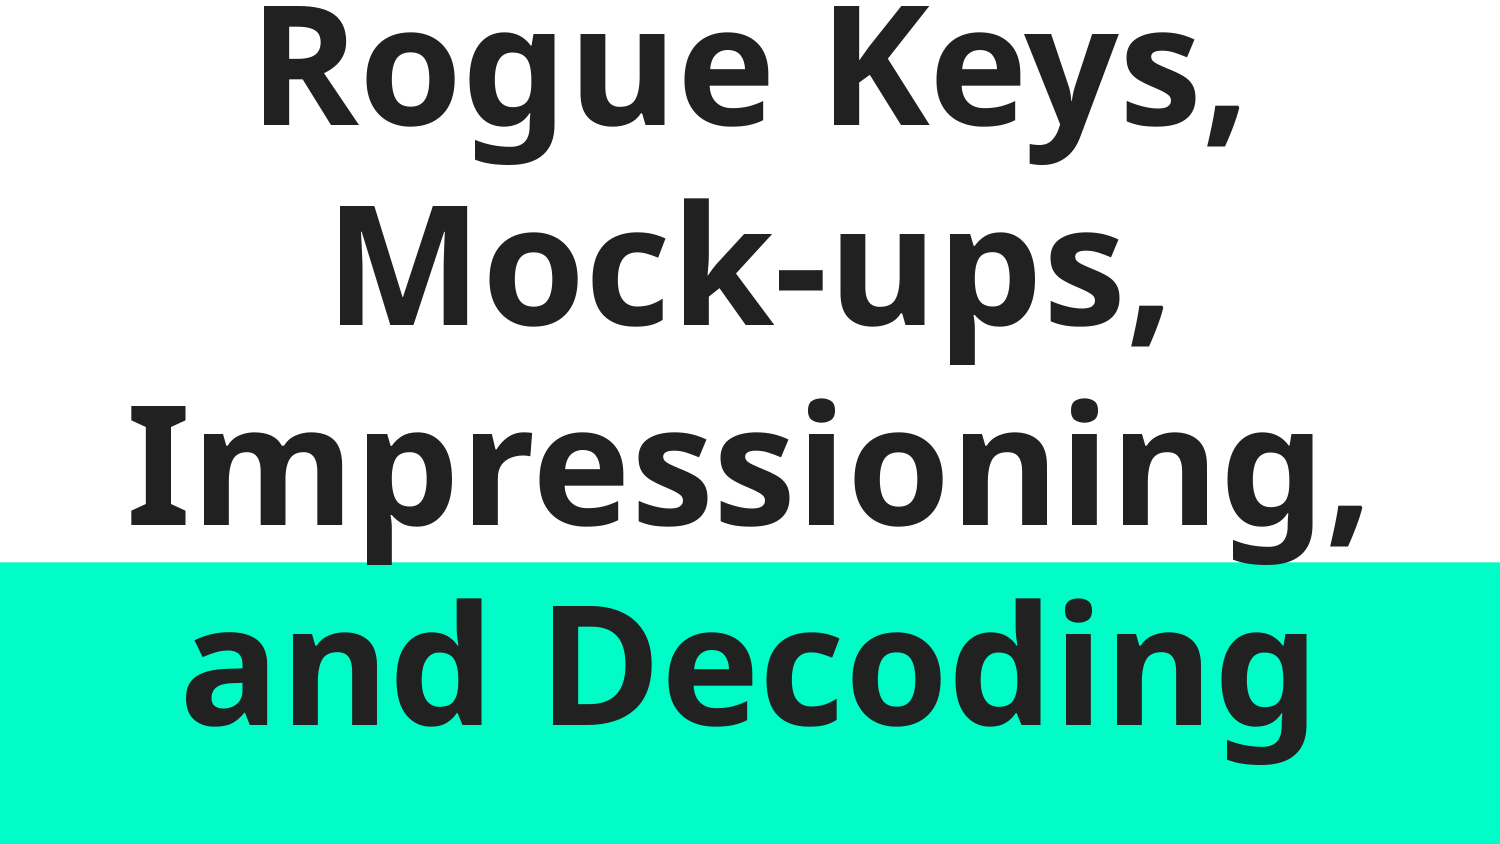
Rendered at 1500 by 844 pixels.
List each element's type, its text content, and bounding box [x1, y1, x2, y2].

title Rogue Keys, Mock-ups, Impressioning, and Decoding [51, 122, 1449, 595]
